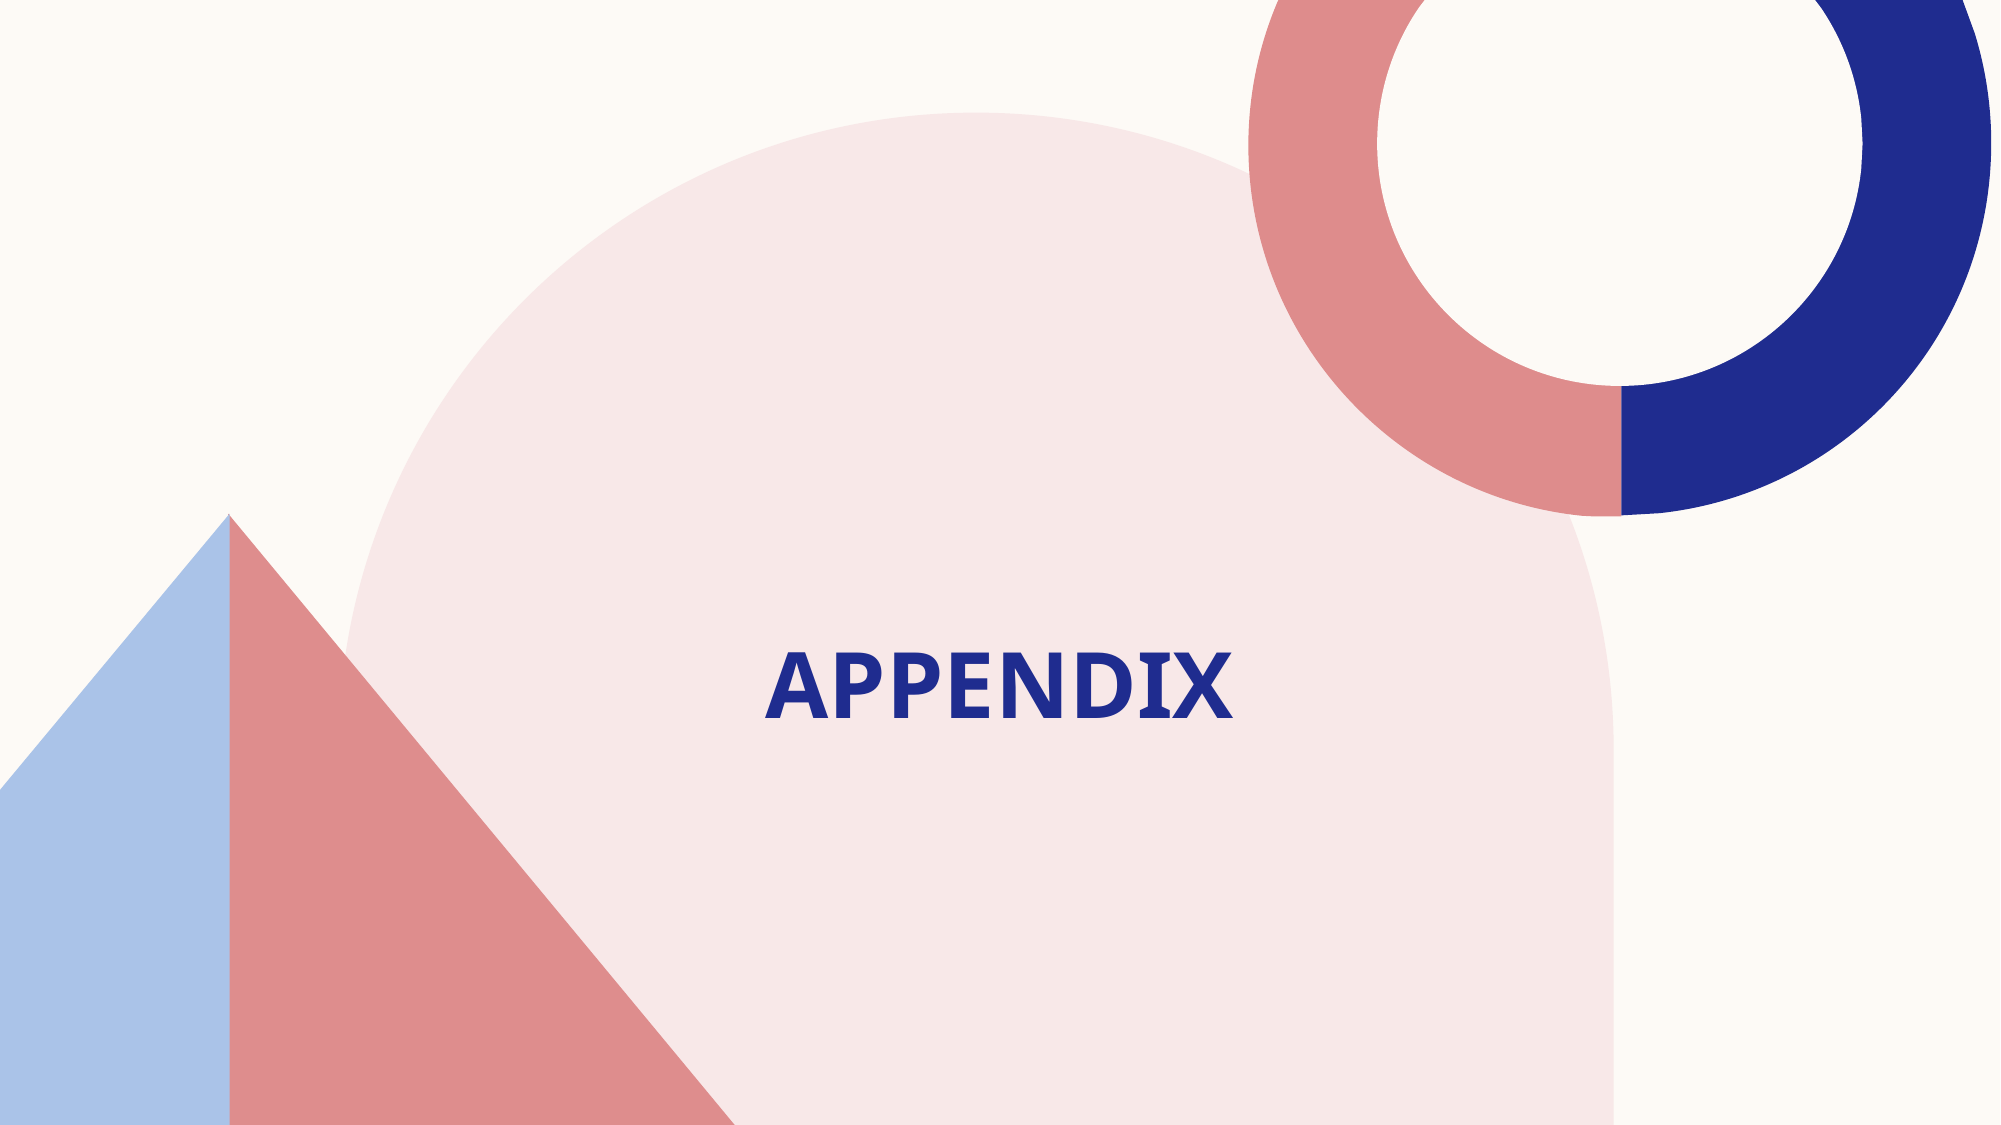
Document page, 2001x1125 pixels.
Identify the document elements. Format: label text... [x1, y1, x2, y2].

title APPENDIX [474, 619, 1525, 746]
